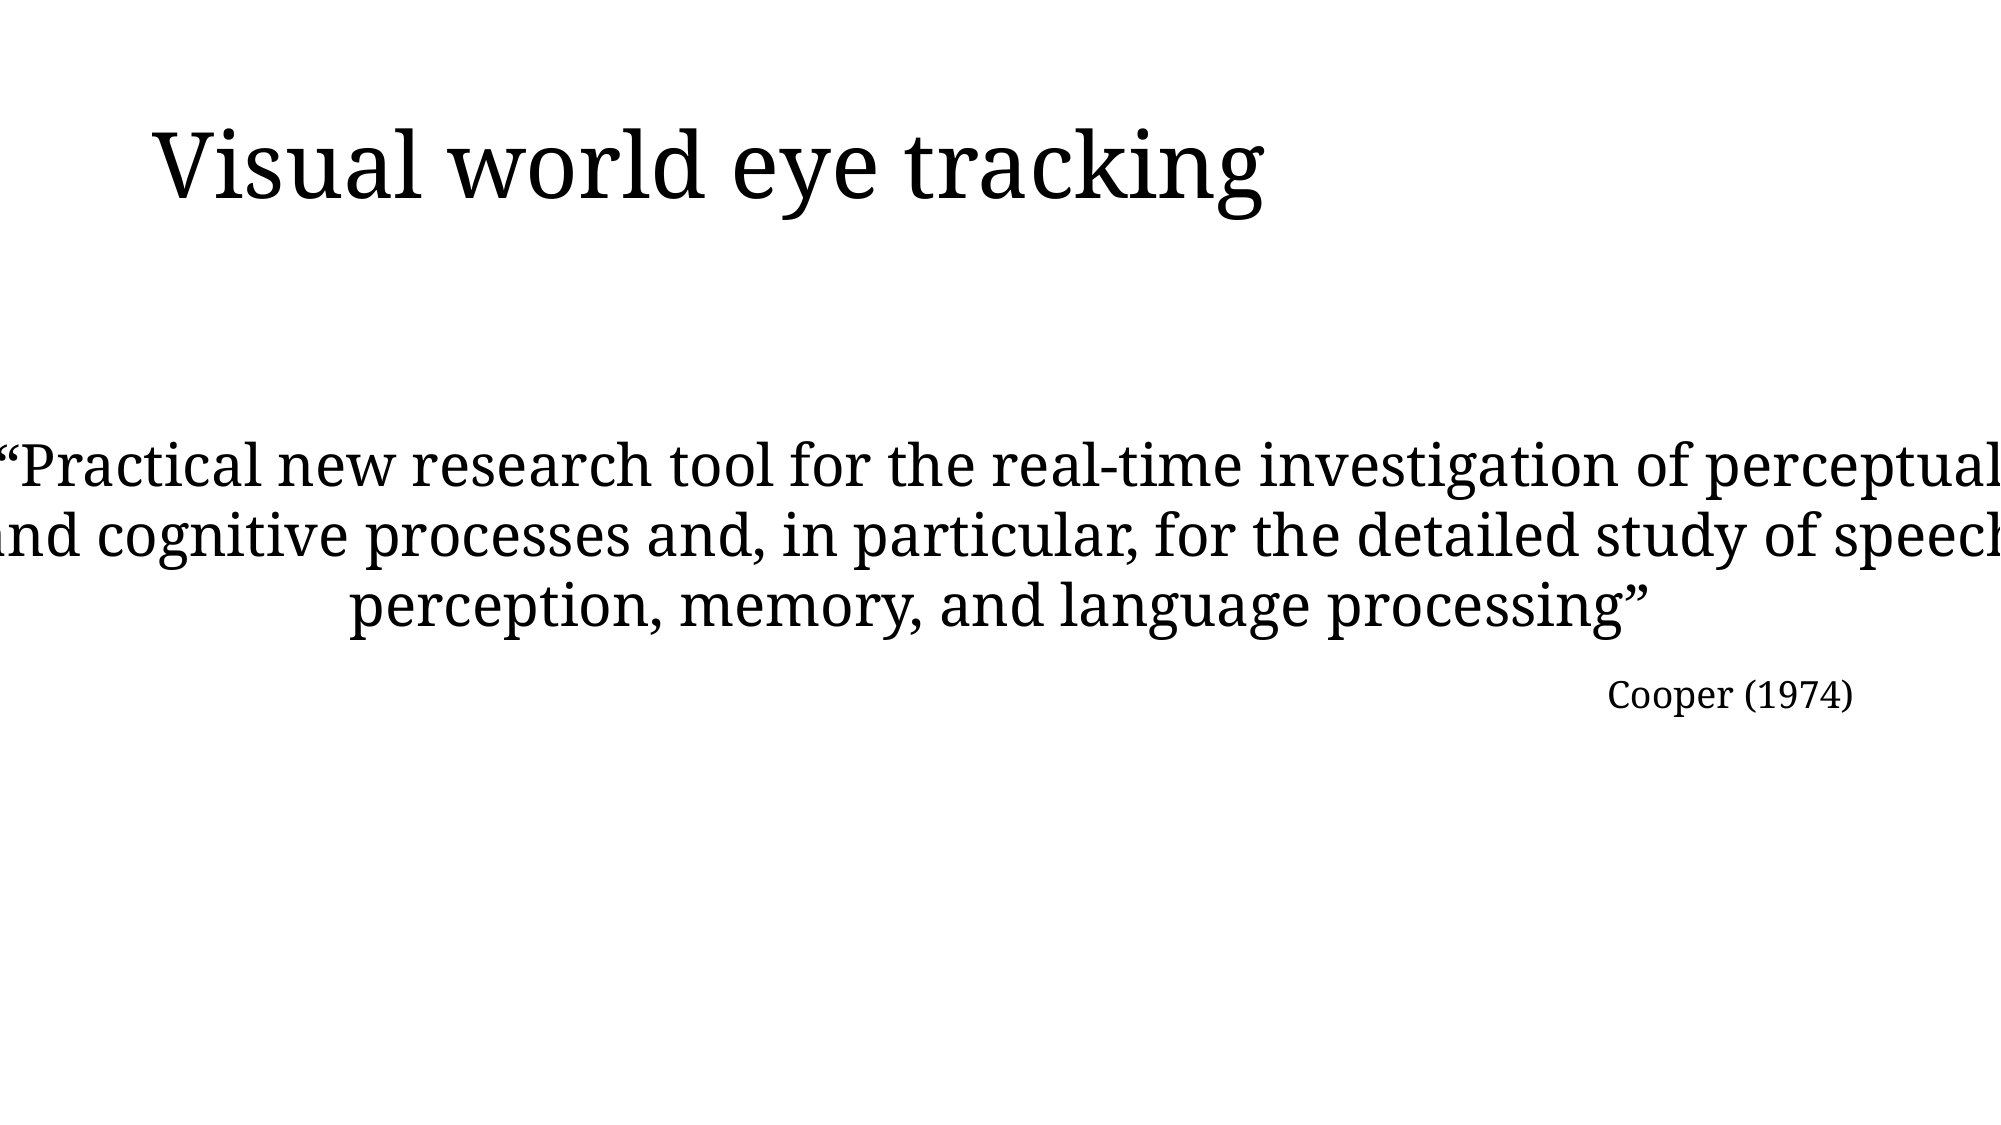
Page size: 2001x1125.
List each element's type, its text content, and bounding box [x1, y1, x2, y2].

title Visual world eye tracking [137, 59, 1863, 278]
text_box “Practical new research tool for the real-time investigation of perceptual and cognitive processes and, in particular, for the detailed study of speech perception, memory, and language processing” [0, 421, 2000, 646]
text_box Cooper (1974) [1592, 663, 1869, 724]
